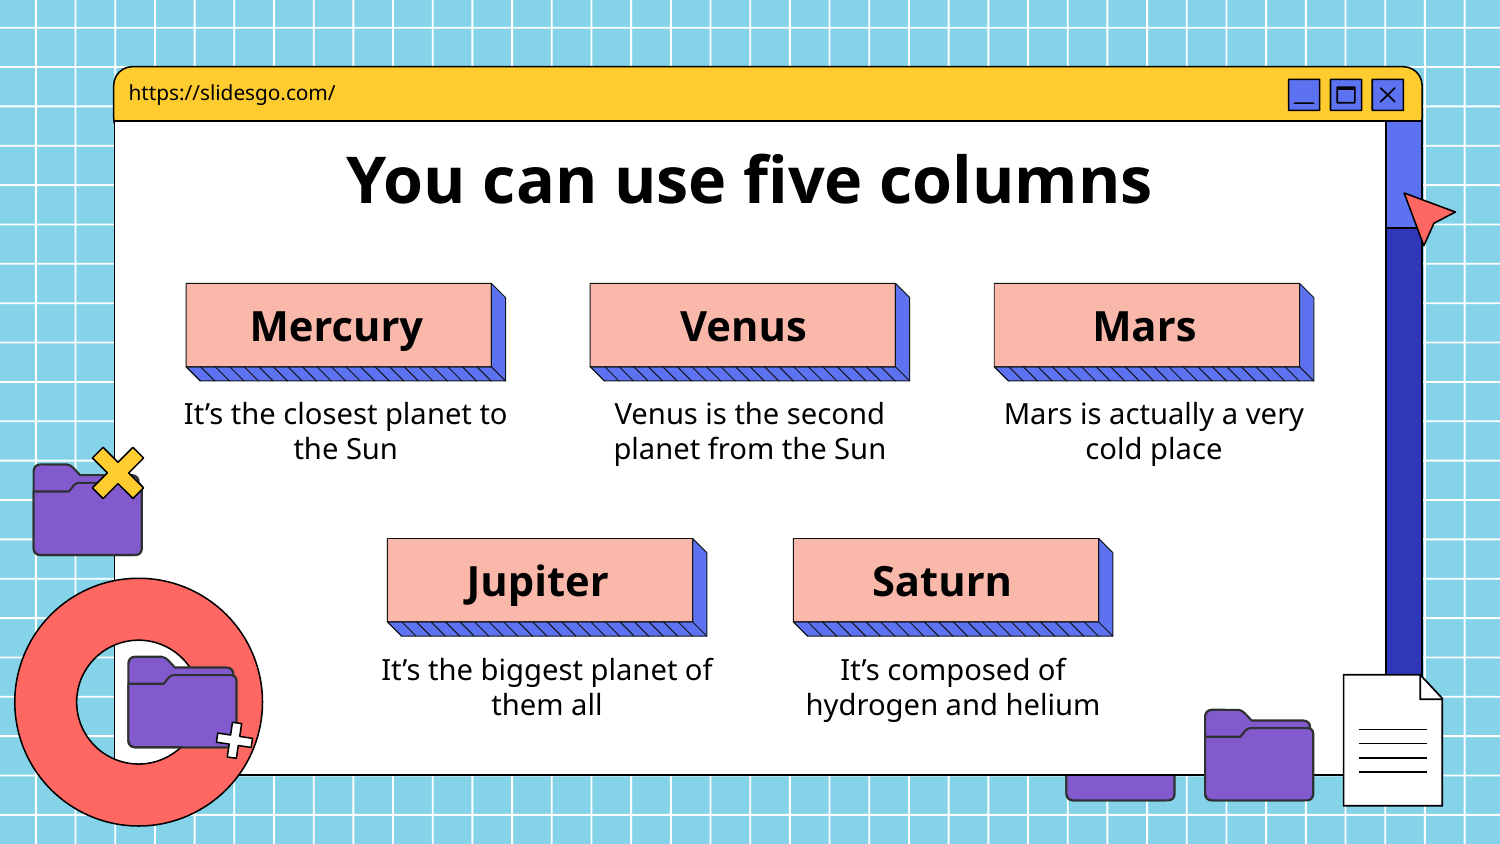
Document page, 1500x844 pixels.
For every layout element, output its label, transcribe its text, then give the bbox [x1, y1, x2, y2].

subtitle Mars is actually a very cold place [971, 380, 1337, 479]
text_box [589, 282, 911, 382]
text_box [792, 537, 1114, 637]
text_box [127, 655, 238, 749]
text_box [92, 447, 117, 461]
title You can use five columns [118, 130, 1382, 224]
subtitle It’s the biggest planet of them all [364, 636, 730, 736]
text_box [386, 537, 708, 637]
text_box [242, 736, 253, 748]
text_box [185, 282, 507, 382]
text_box [14, 578, 263, 827]
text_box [1203, 708, 1315, 802]
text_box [993, 282, 1315, 382]
subtitle Venus is the second planet from the Sun [567, 380, 933, 479]
subtitle It’s the closest planet to the Sun [163, 380, 529, 479]
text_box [32, 463, 144, 557]
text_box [1342, 673, 1444, 807]
text_box [119, 447, 144, 461]
text_box [1404, 192, 1456, 246]
text_box https://slidesgo.com/ [113, 66, 430, 117]
subtitle It’s composed of hydrogen and helium [771, 636, 1136, 736]
